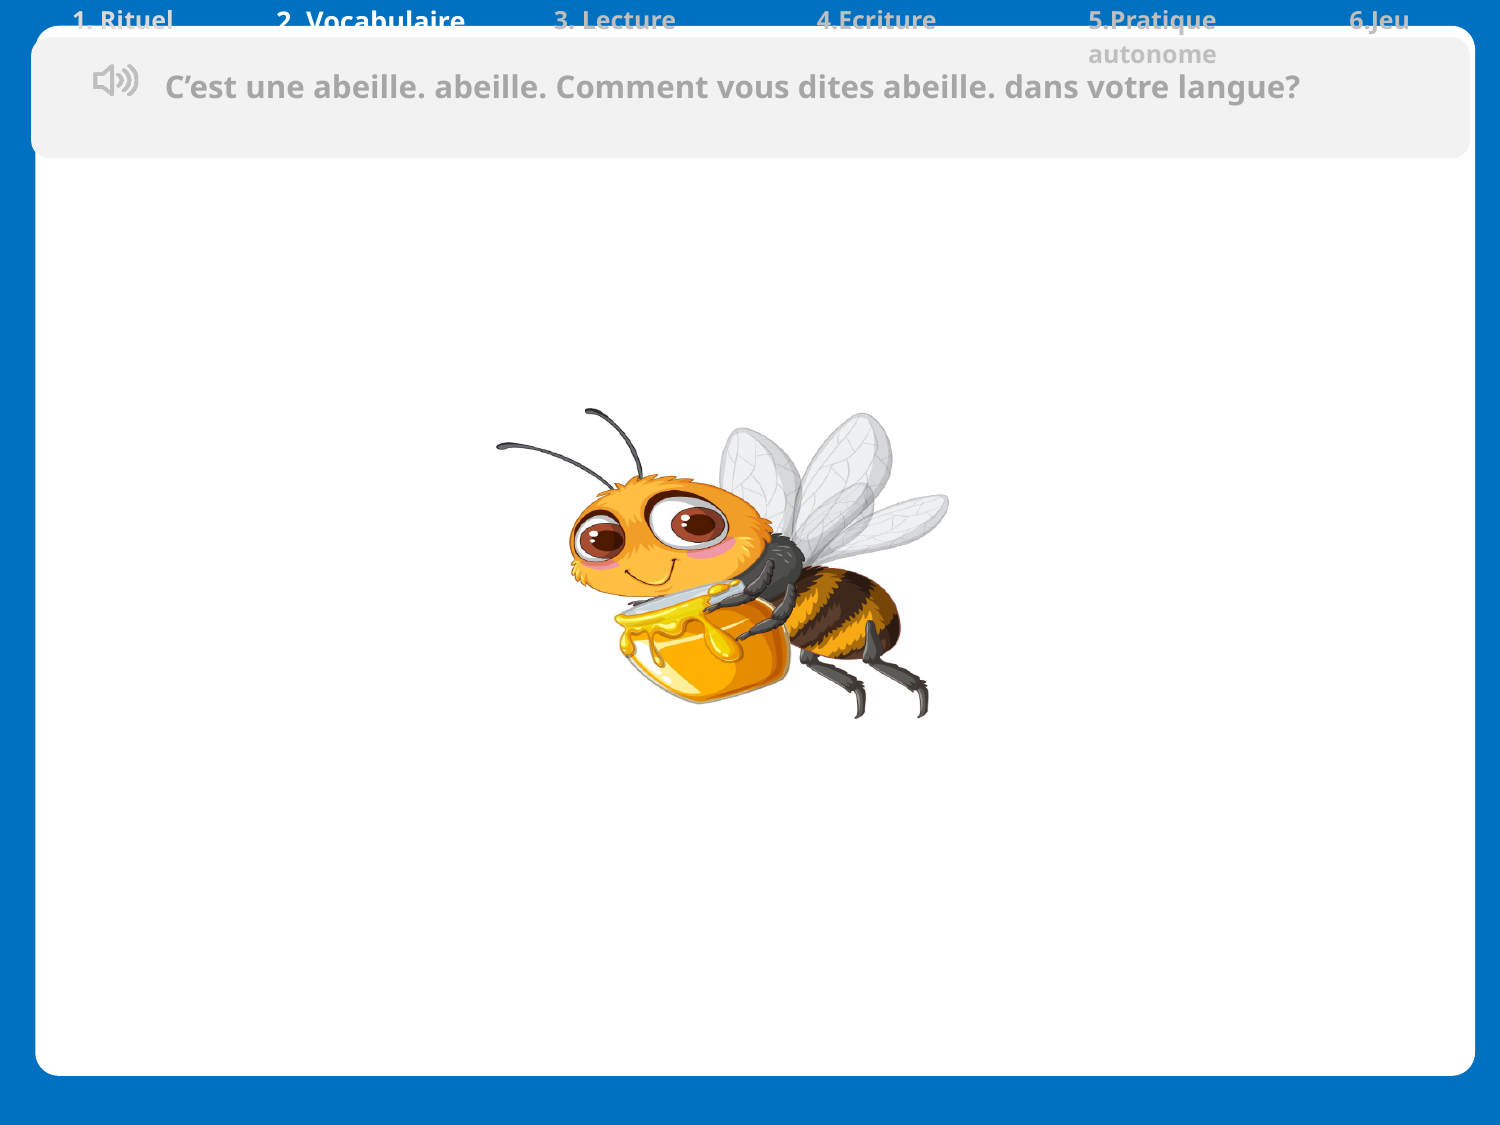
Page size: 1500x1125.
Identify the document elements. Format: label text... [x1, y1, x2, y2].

text_box C’est une abeille. abeille. Comment vous dites abeille. dans votre langue? [149, 55, 1407, 113]
table_header 4.Ecriture [737, 0, 1016, 55]
text_box [0, 0, 1500, 1125]
text_box [29, 49, 1472, 161]
text_box [33, 32, 1478, 1078]
picture [484, 403, 953, 722]
table_header 6.Jeu [1289, 0, 1471, 79]
table_header 2. Vocabulaire [249, 0, 493, 55]
table_header 1. Rituel [4, 0, 249, 79]
text_box [93, 79, 139, 96]
table_header 5.Pratique autonome [1016, 0, 1289, 55]
table_header 3. Lecture [493, 0, 737, 55]
